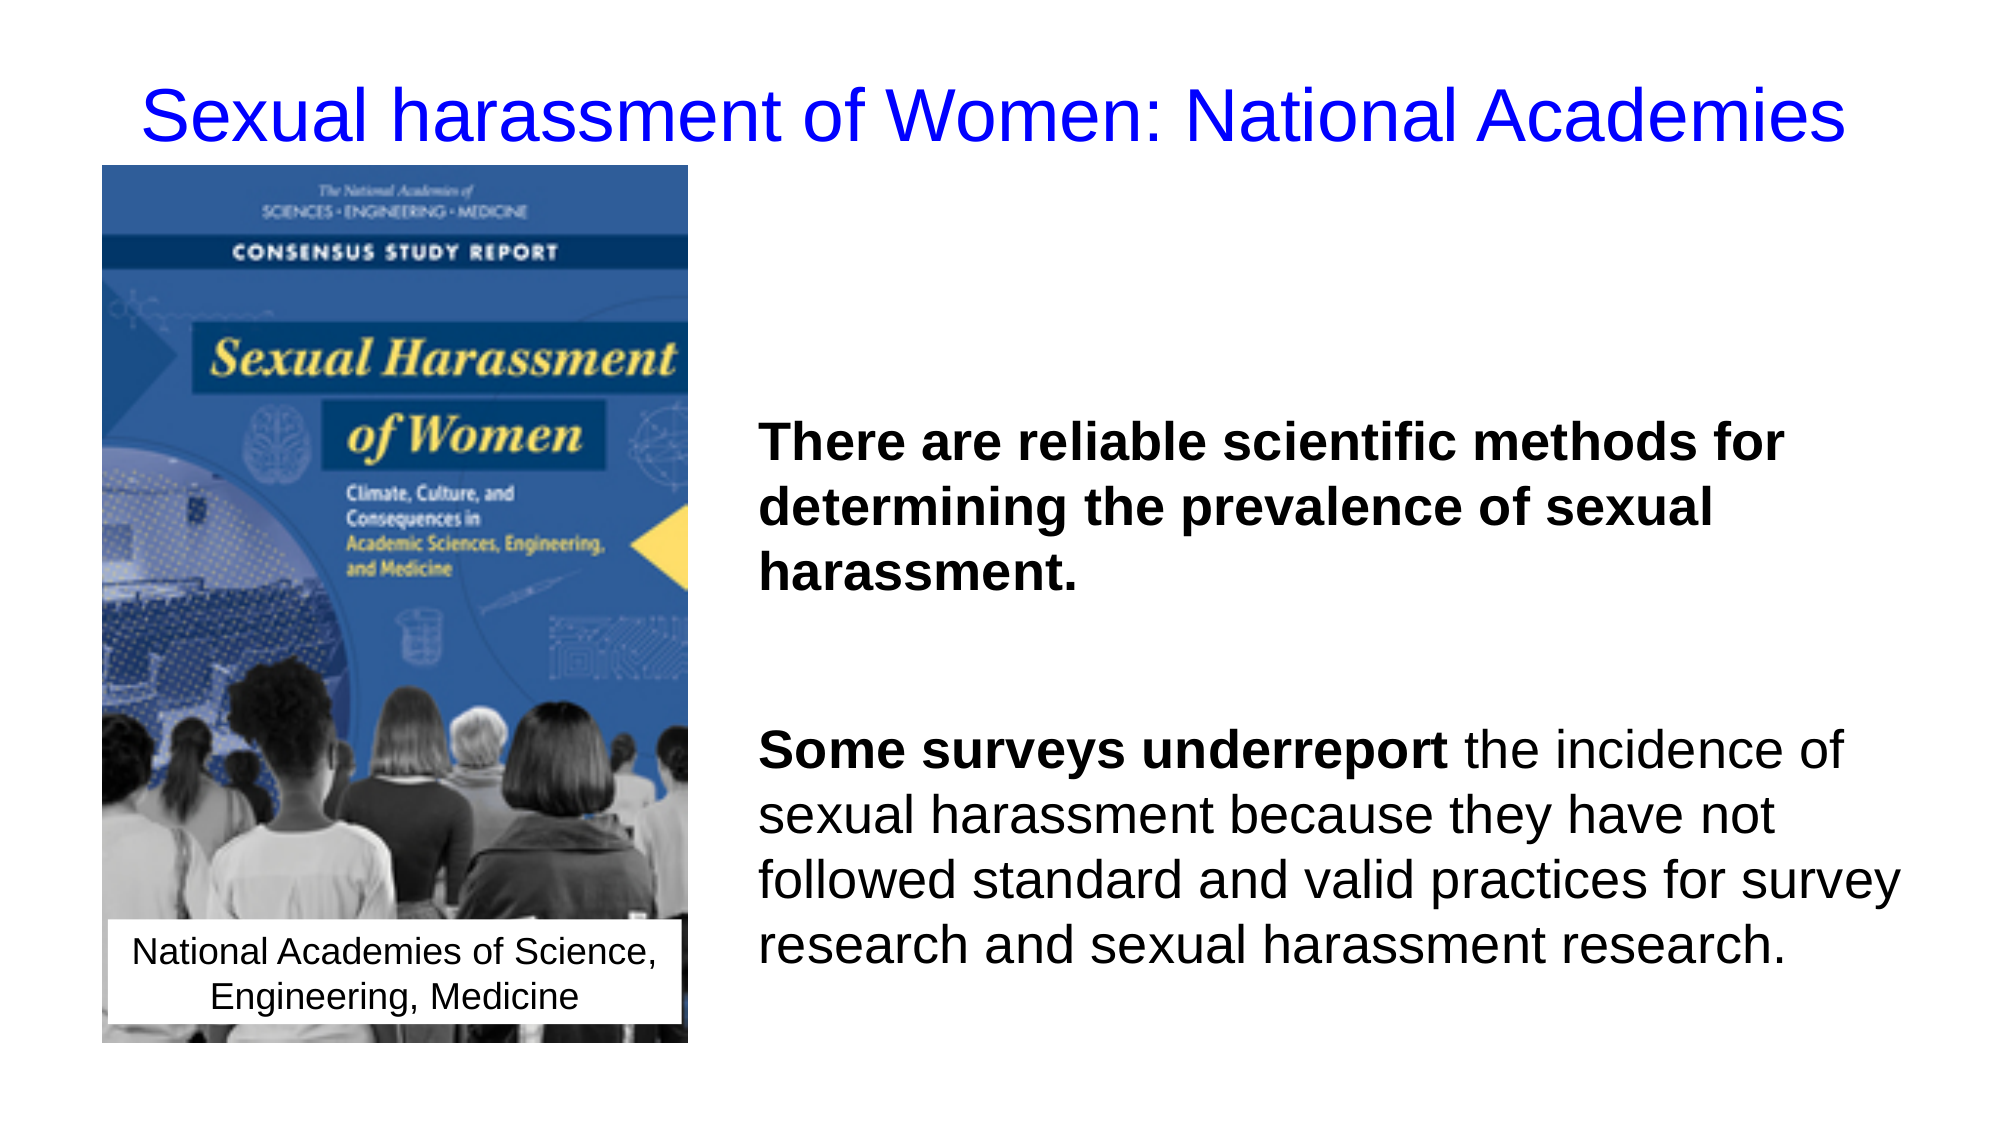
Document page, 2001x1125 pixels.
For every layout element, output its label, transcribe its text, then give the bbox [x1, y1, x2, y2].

picture [102, 165, 688, 1043]
text_box There are reliable scientific methods for determining the prevalence of sexual harassment. [743, 399, 1957, 609]
text_box Some surveys underreport the incidence of sexual harassment because they have not followed standard and valid practices for survey research and sexual harassment research. [743, 706, 1957, 982]
text_box Sexual harassment of Women: National Academies [14, 58, 1975, 164]
